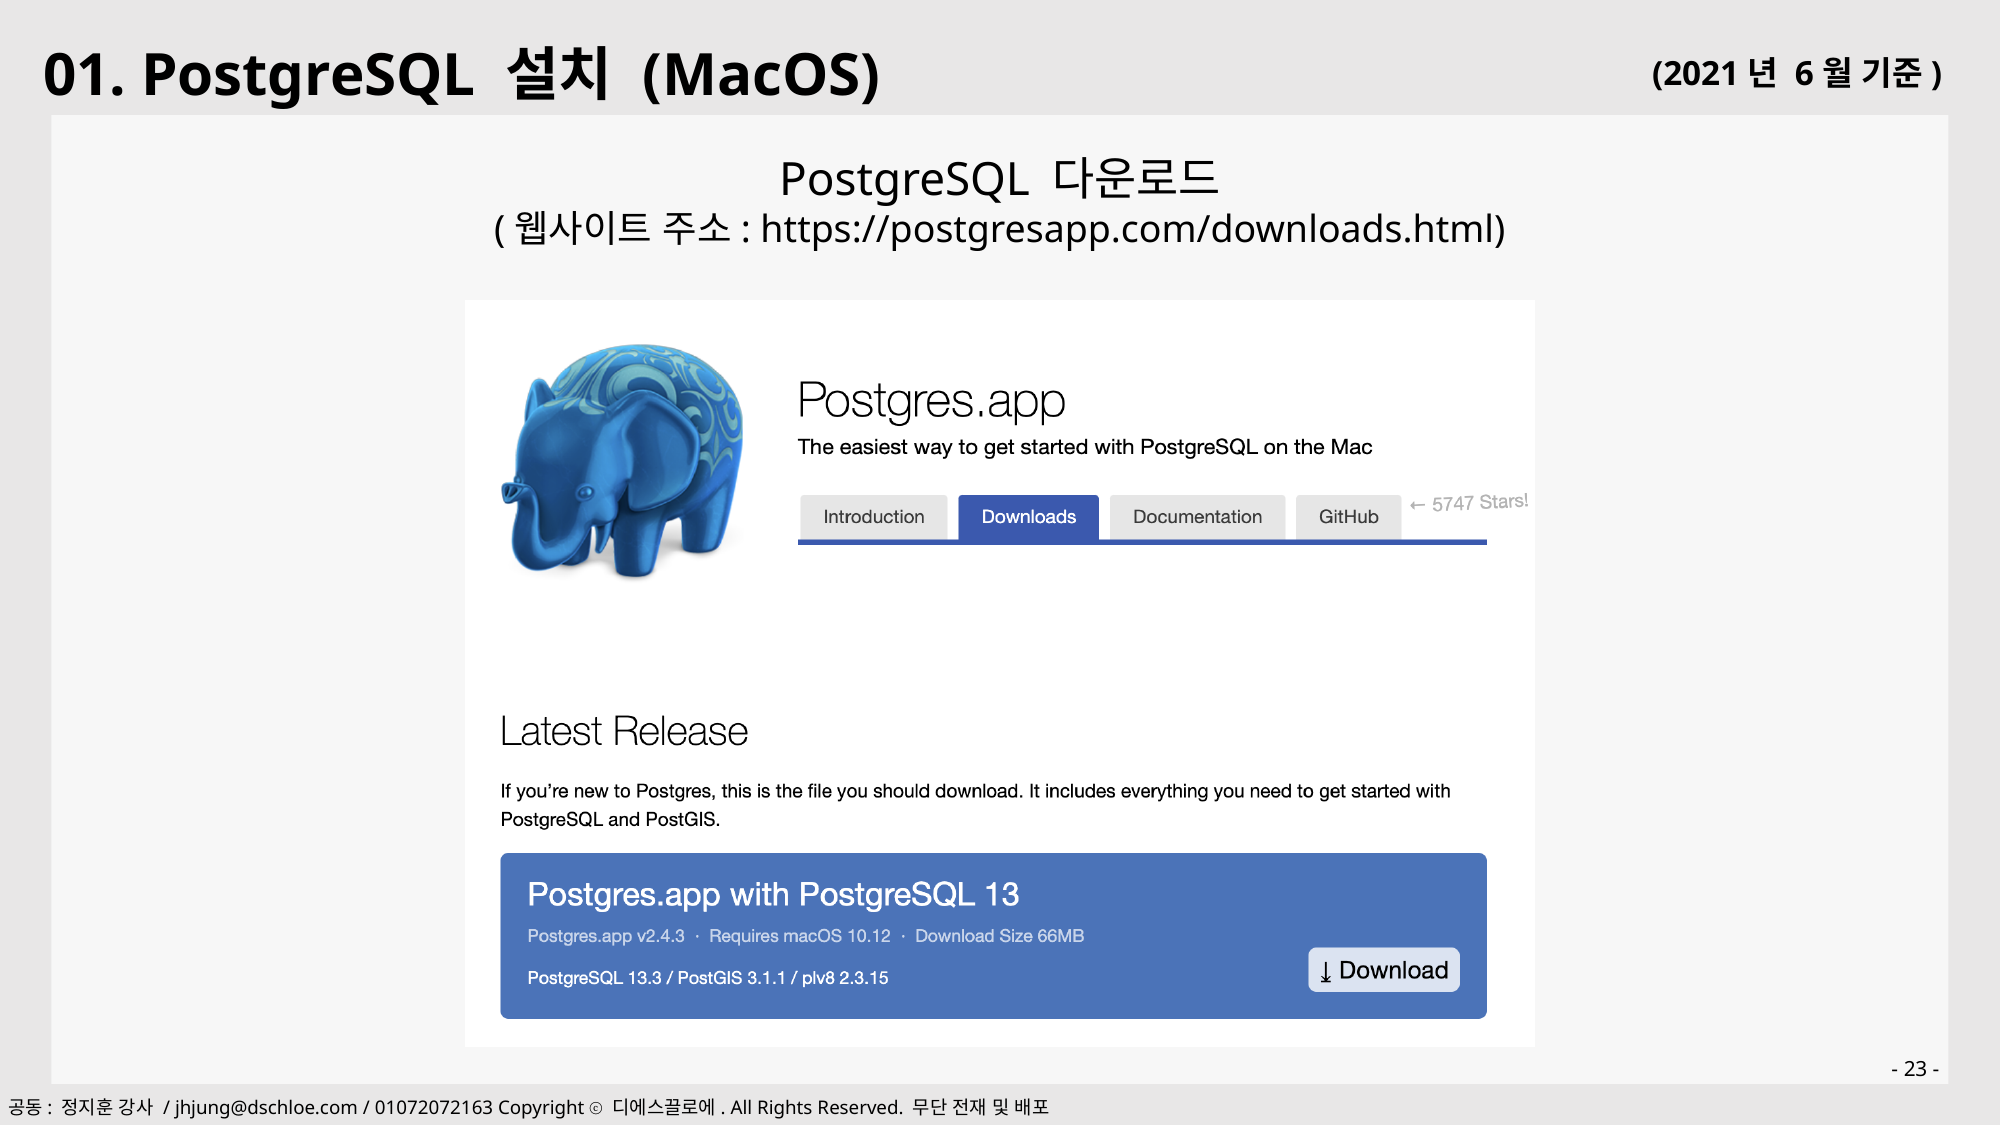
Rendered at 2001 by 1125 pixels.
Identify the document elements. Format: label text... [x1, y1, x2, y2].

text_box PostgreSQL 다운로드 (웹사이트 주소: https://postgresapp.com/downloads.html) [479, 142, 1521, 258]
text_box 01. PostgreSQL 설치 (MacOS) [28, 30, 896, 115]
text_box (2021년 6월 기준) [1637, 45, 1957, 100]
picture [465, 300, 1535, 1047]
slide_number - 23 - [1504, 1039, 1955, 1100]
